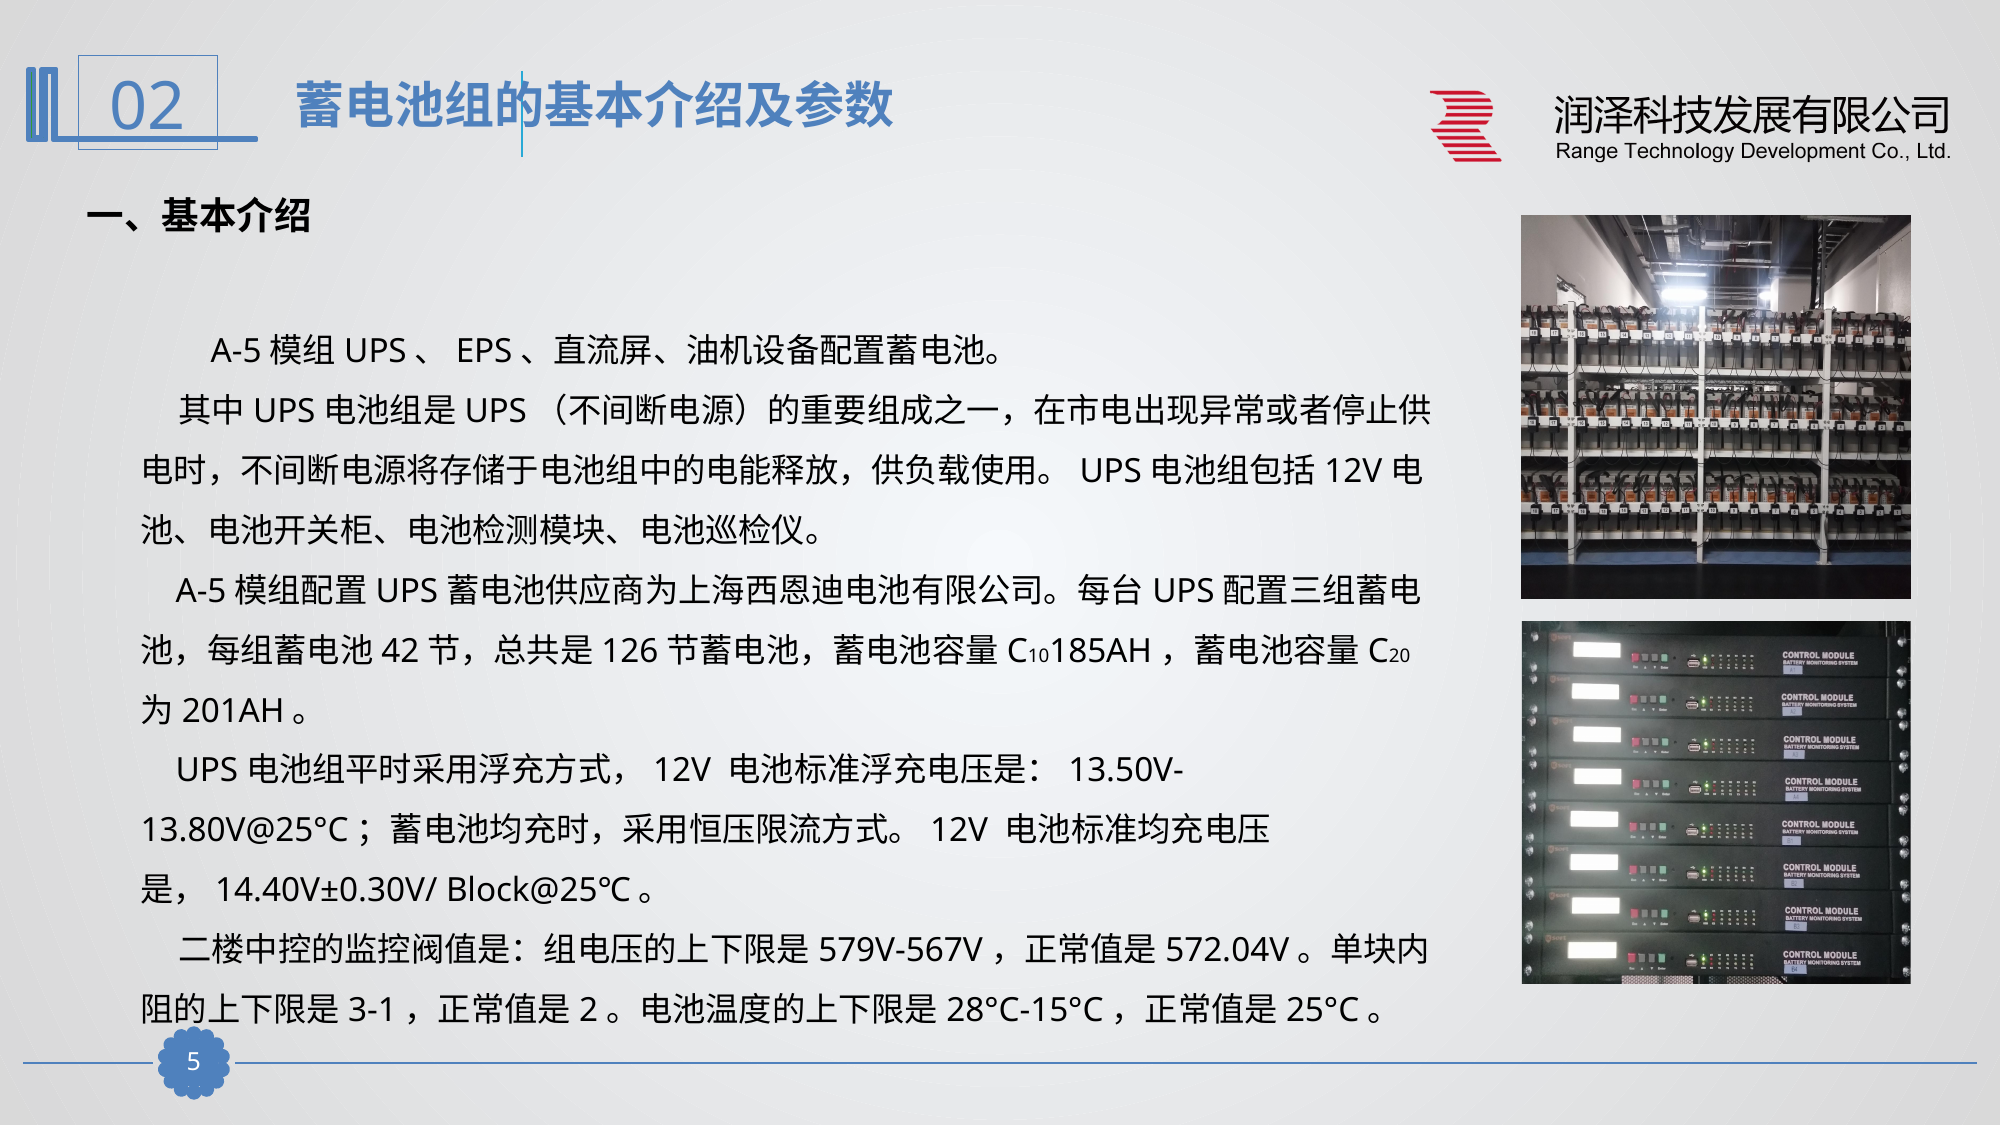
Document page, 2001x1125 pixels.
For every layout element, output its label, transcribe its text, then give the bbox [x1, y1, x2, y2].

picture [1401, 54, 1993, 190]
slide_number 4 [169, 1039, 218, 1086]
text_box 蓄电池组的基本介绍及参数 [279, 66, 1733, 142]
picture [1521, 621, 1912, 985]
text_box 一、基本介绍 [54, 184, 1051, 245]
text_box A-5模组UPS、EPS、直流屏、油机设备配置蓄电池。 其中UPS电池组是UPS（不间断电源）的重要组成之一，在市电出现异常或者停止供电时，不间断电源将存储于电池组中的电能释放，供负载使用。UPS电池组包括12V电池、电池开关柜、电池检测模块、电池巡检仪。 A-5模组配置UPS蓄电池供应商为上海西恩迪电池有限公司。每台UPS配置三组蓄电池，每组蓄电池42节，总共是126节蓄电池，蓄电池容量C10185AH，蓄电池容量C20为201AH。 UPS电池组平时采用浮充方式，12V 电池标准浮充电压是：13.50V- 13.80V@25°C；蓄电池均充时，采用恒压限流方式。12V 电池标准均充电压是，14.40V±0.30V/ Block@25℃。 二楼中控的监控阀值是：组电压的上下限是579V-567V，正常值是572.04V。单块内阻的上下限是3-1，正常值是2。电池温度的上下限是28°C-15°C，正常值是25°C。 [125, 302, 1448, 1036]
picture [1521, 214, 1912, 600]
